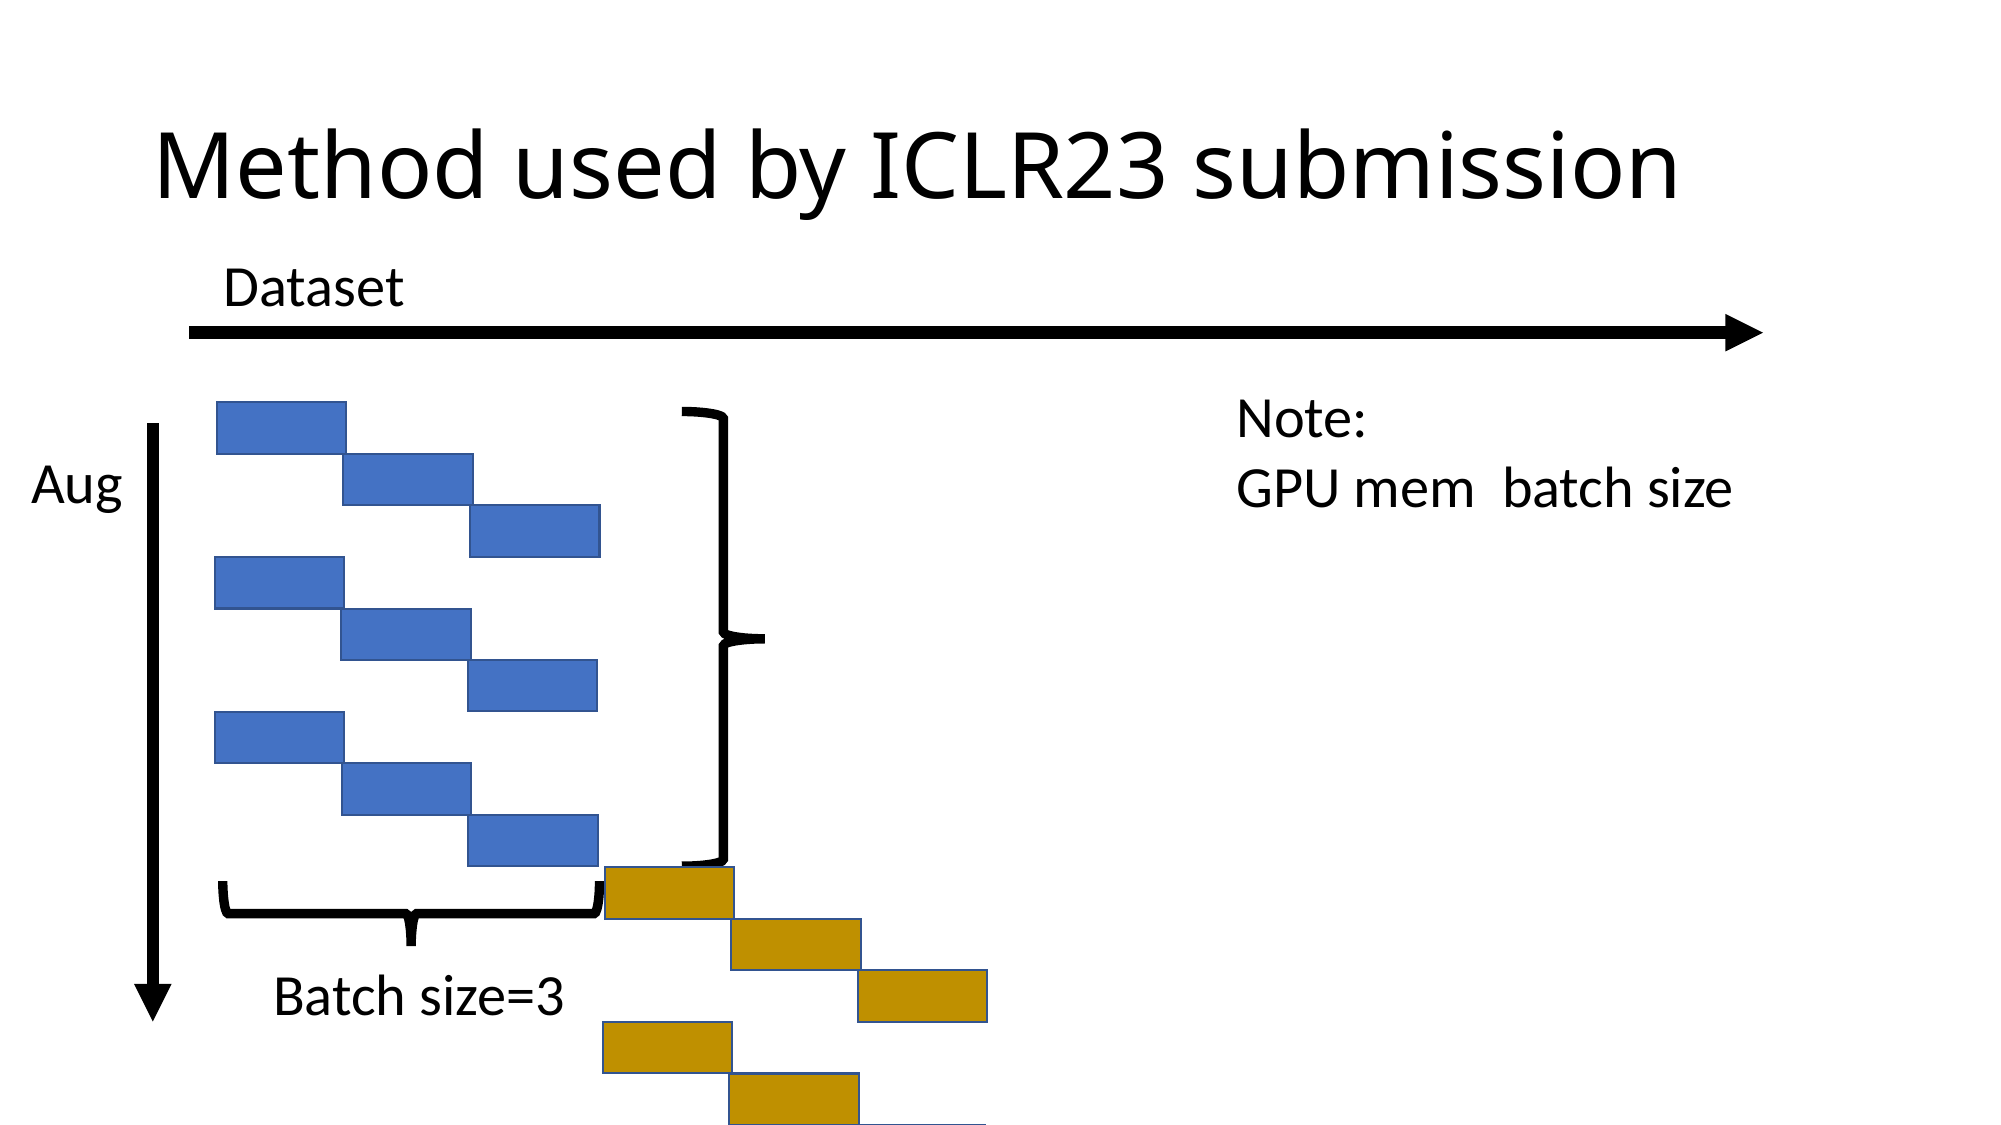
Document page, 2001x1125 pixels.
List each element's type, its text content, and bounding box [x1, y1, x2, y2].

text_box [467, 814, 599, 867]
text_box [222, 881, 601, 947]
text_box [214, 556, 345, 610]
text_box Aug [0, 437, 138, 523]
text_box [604, 866, 735, 920]
text_box [342, 453, 474, 506]
text_box [340, 608, 472, 661]
text_box [602, 1021, 733, 1074]
text_box [681, 410, 765, 866]
text_box [467, 659, 598, 712]
text_box Dataset [208, 240, 521, 325]
text_box [728, 1072, 860, 1125]
text_box [730, 918, 862, 971]
title Method used by ICLR23 submission [137, 59, 1863, 278]
text_box [469, 504, 601, 558]
text_box [216, 401, 347, 455]
text_box [857, 969, 988, 1023]
text_box [341, 762, 472, 816]
text_box Batch size=3 [240, 950, 598, 1035]
text_box [214, 711, 345, 764]
